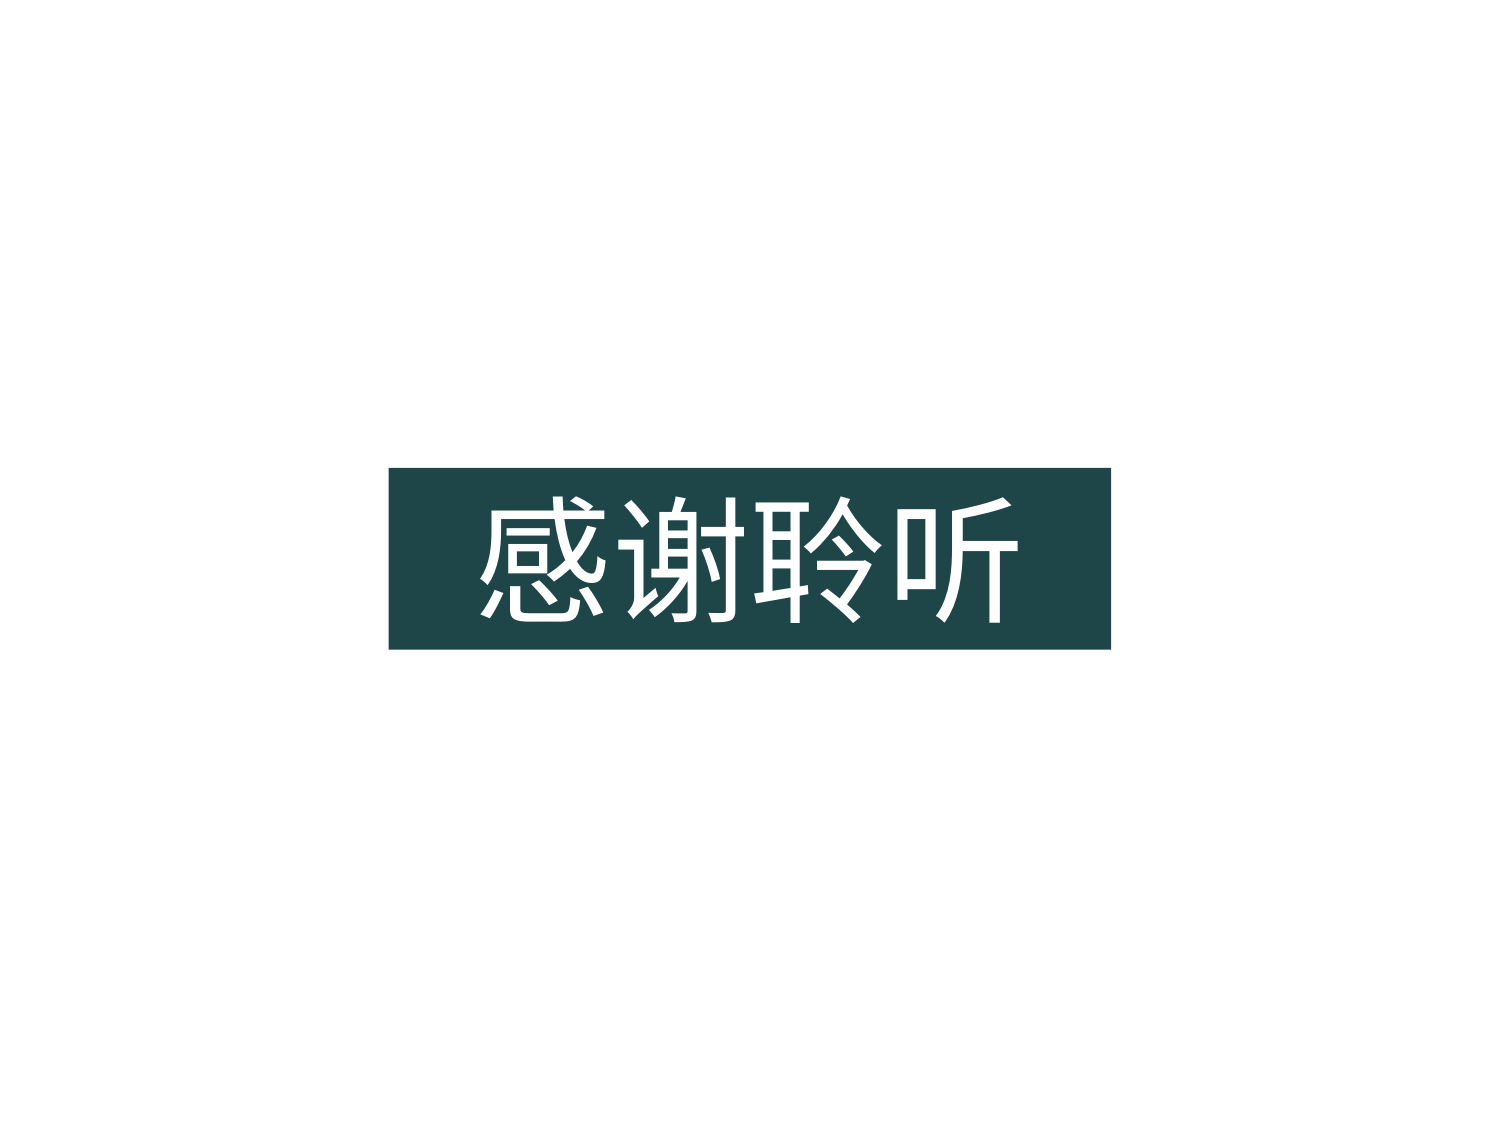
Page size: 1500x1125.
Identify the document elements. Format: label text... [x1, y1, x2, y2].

text_box 感谢聆听 [388, 467, 1112, 650]
